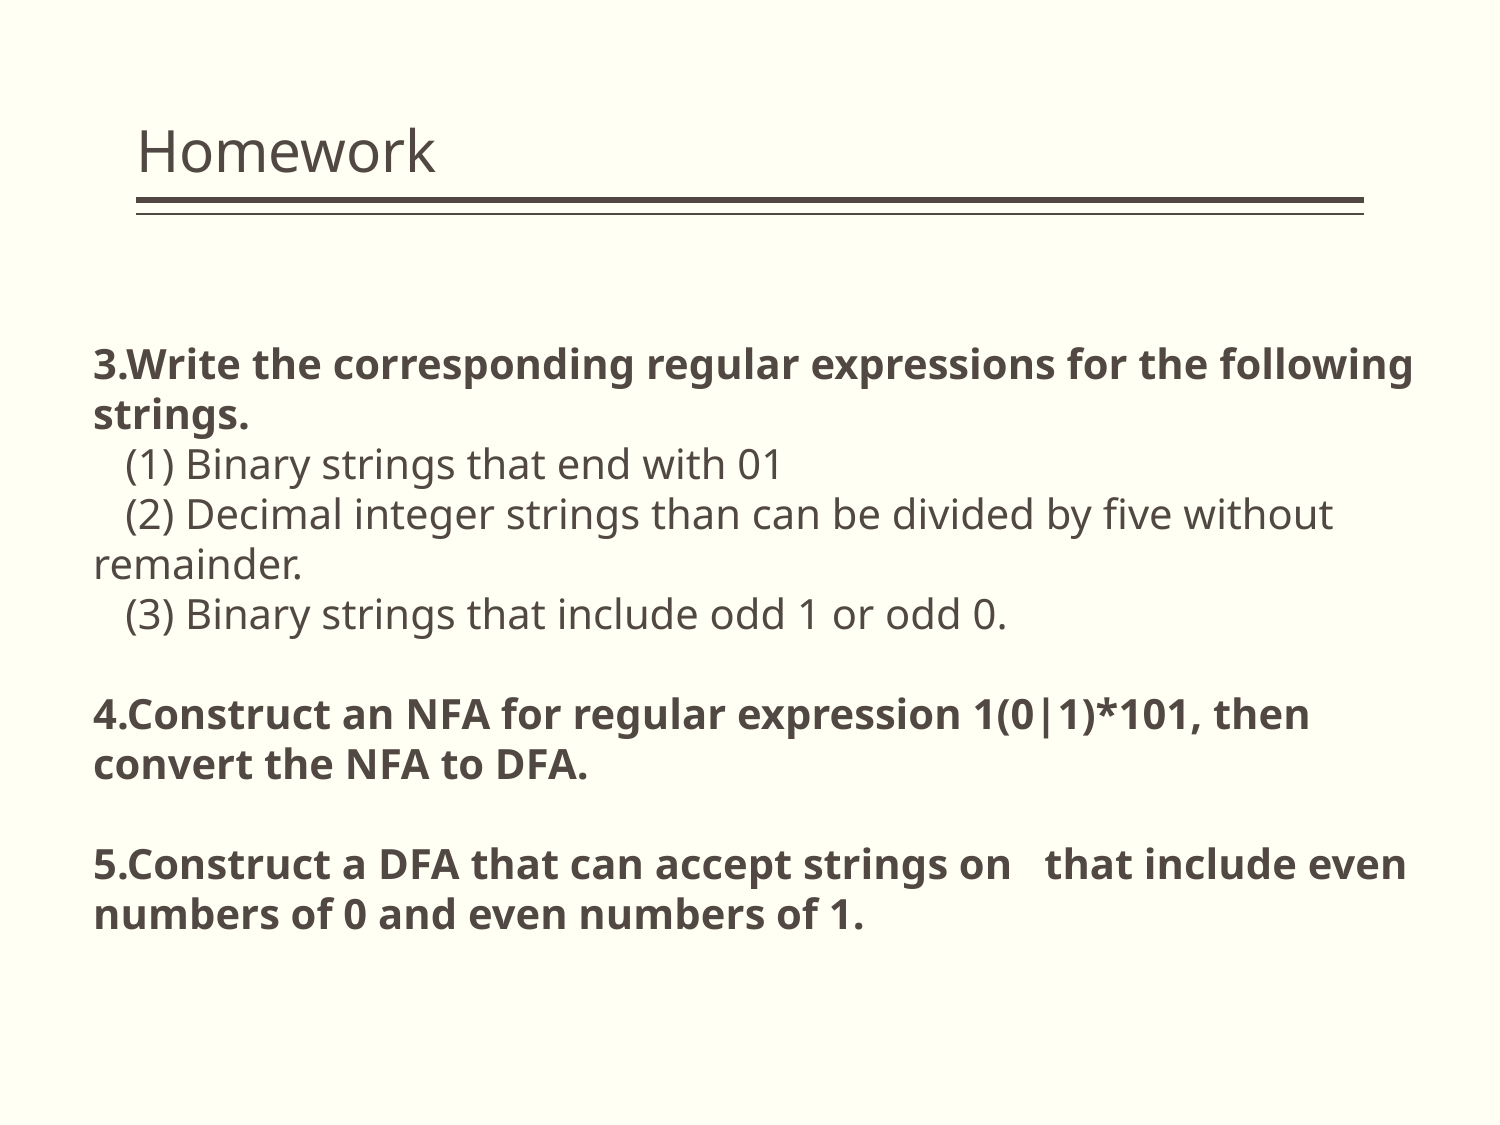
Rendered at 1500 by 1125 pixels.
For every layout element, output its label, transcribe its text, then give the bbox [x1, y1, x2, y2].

text_box 3.Write the corresponding regular expressions for the following strings. (1) Binary strings that end with 01 (2) Decimal integer strings than can be divided by five without remainder. (3) Binary strings that include odd 1 or odd 0. 4.Construct an NFA for regular expression 1(0|1)*101, then convert the NFA to DFA. 5.Construct a DFA that can accept strings on that include even numbers of 0 and even numbers of 1. [78, 330, 1465, 946]
title Homework [135, 12, 1364, 193]
